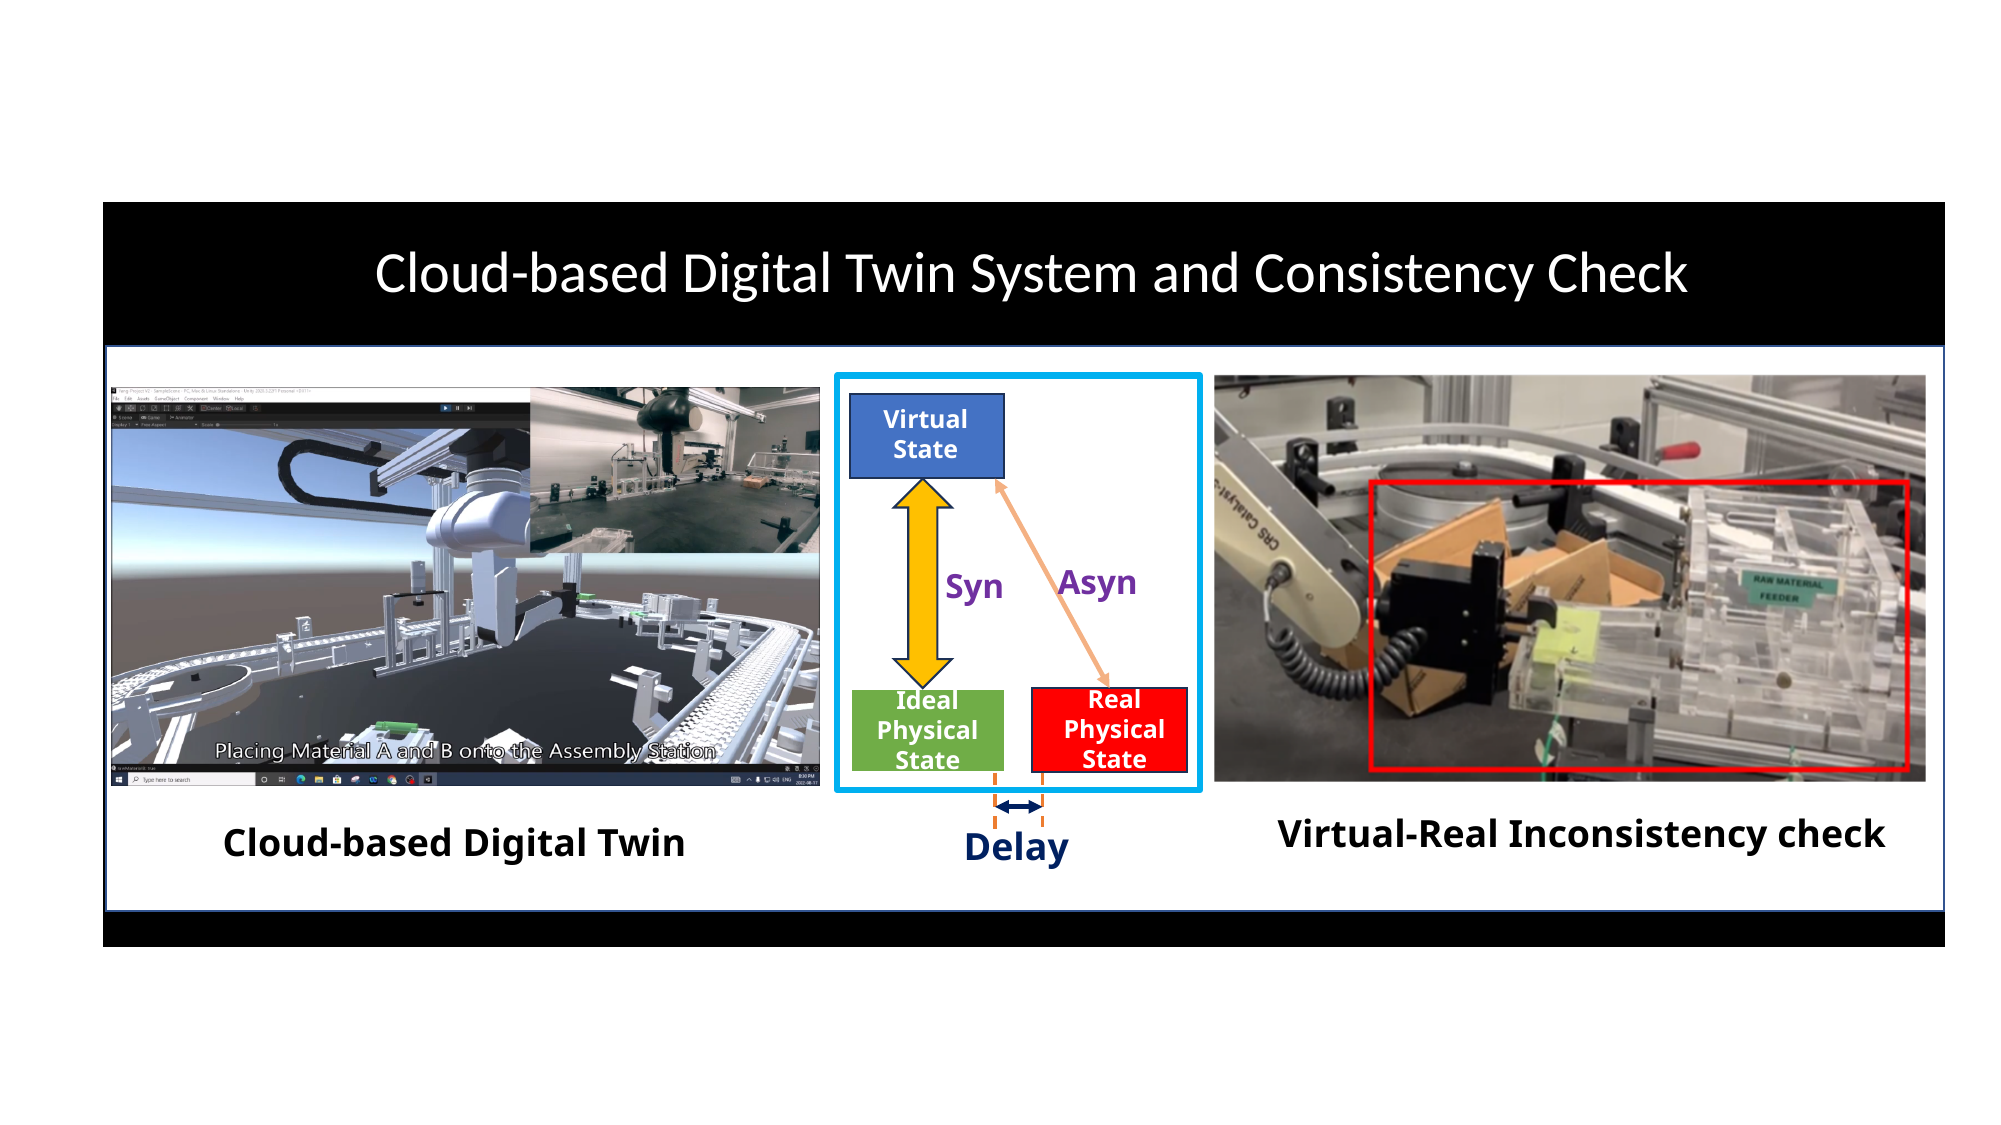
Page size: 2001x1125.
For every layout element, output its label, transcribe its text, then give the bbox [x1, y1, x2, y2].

text_box [105, 345, 1945, 912]
text_box Cloud-based Digital Twin System and Consistency Check [206, 226, 1858, 312]
text_box Virtual-Real Inconsistency check [1260, 802, 1906, 863]
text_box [837, 375, 1260, 877]
text_box Virtual State [833, 395, 837, 471]
picture [1214, 366, 1926, 782]
text_box Cloud-based Digital Twin [198, 811, 711, 872]
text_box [110, 387, 821, 787]
text_box [103, 202, 1945, 947]
